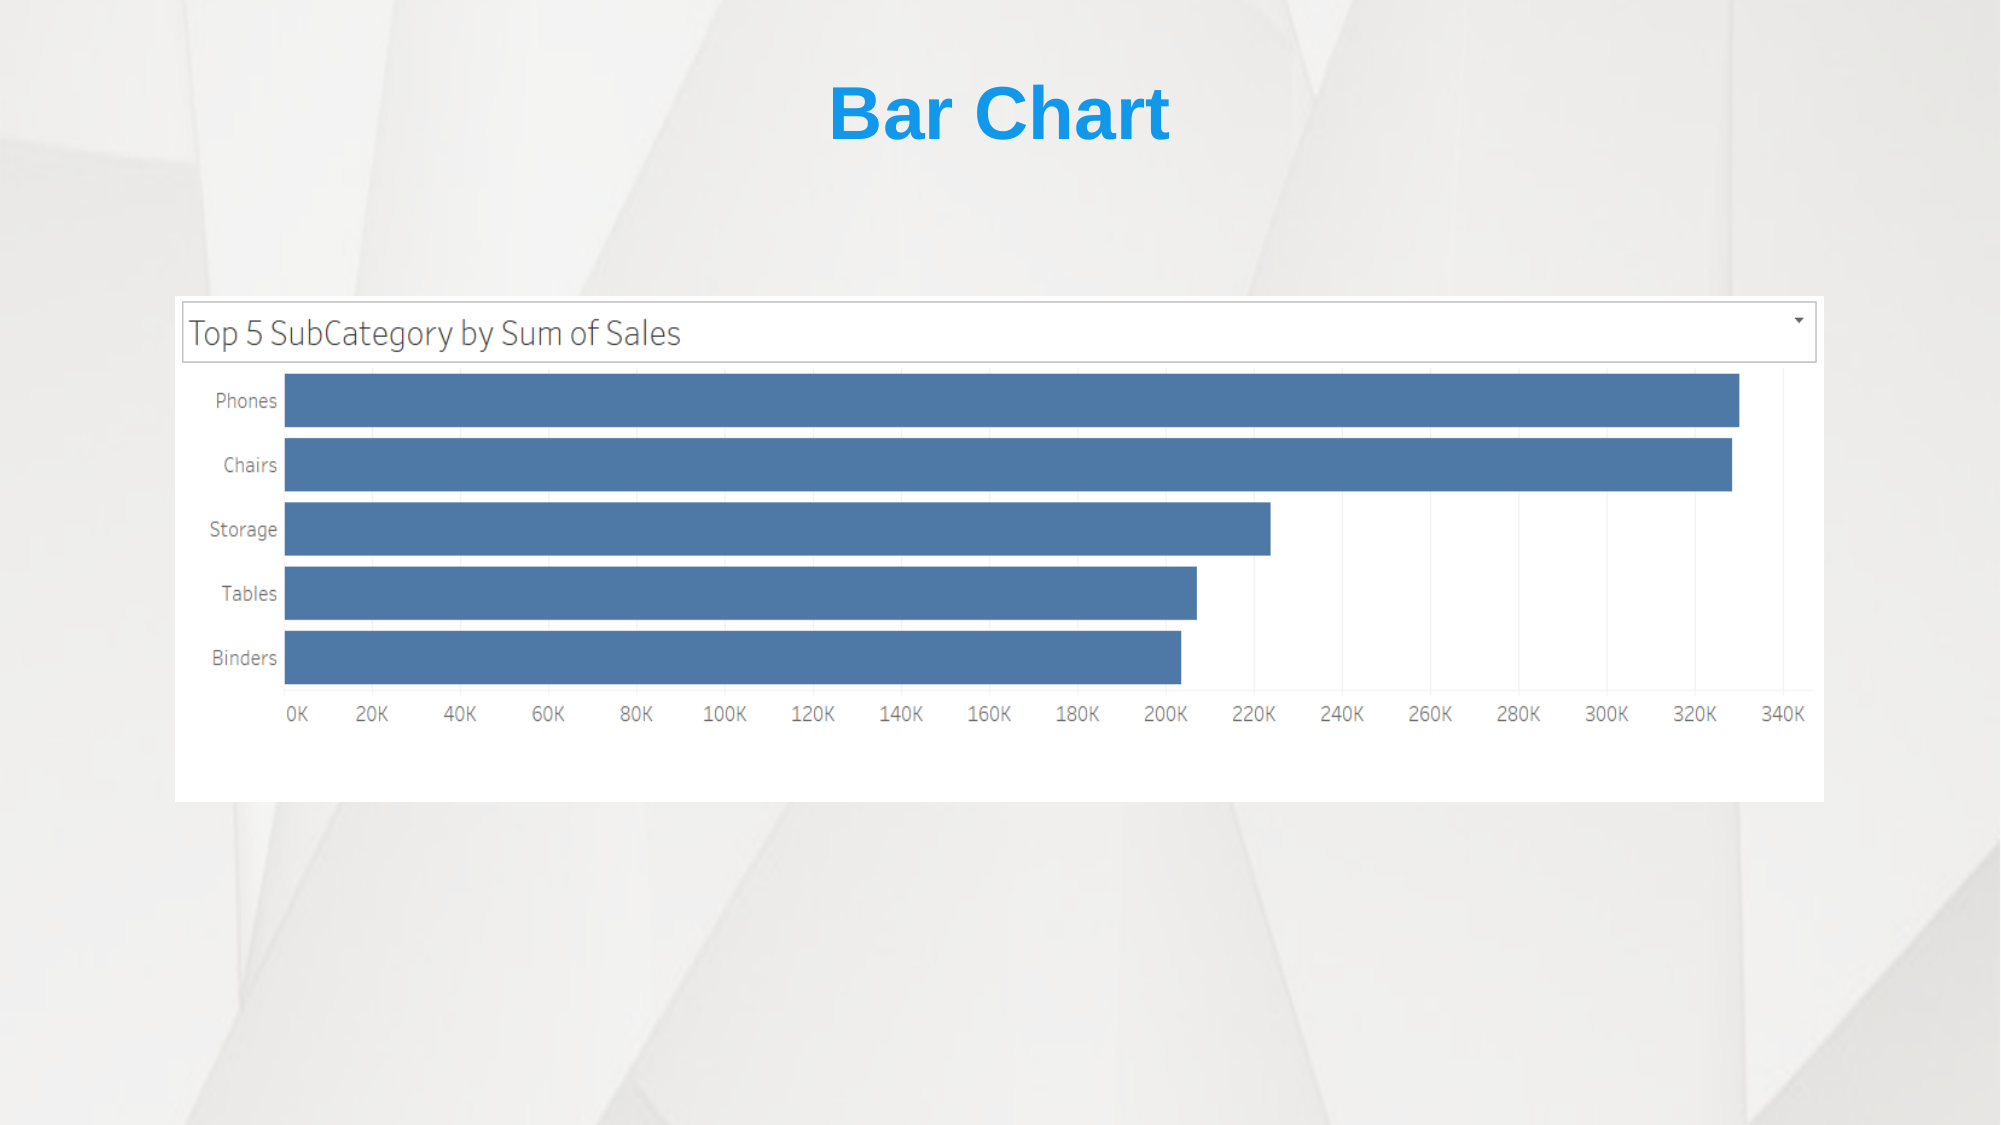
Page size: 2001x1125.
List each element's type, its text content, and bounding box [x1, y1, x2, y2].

picture [0, 0, 2001, 1125]
title Bar Chart [137, 44, 1863, 186]
